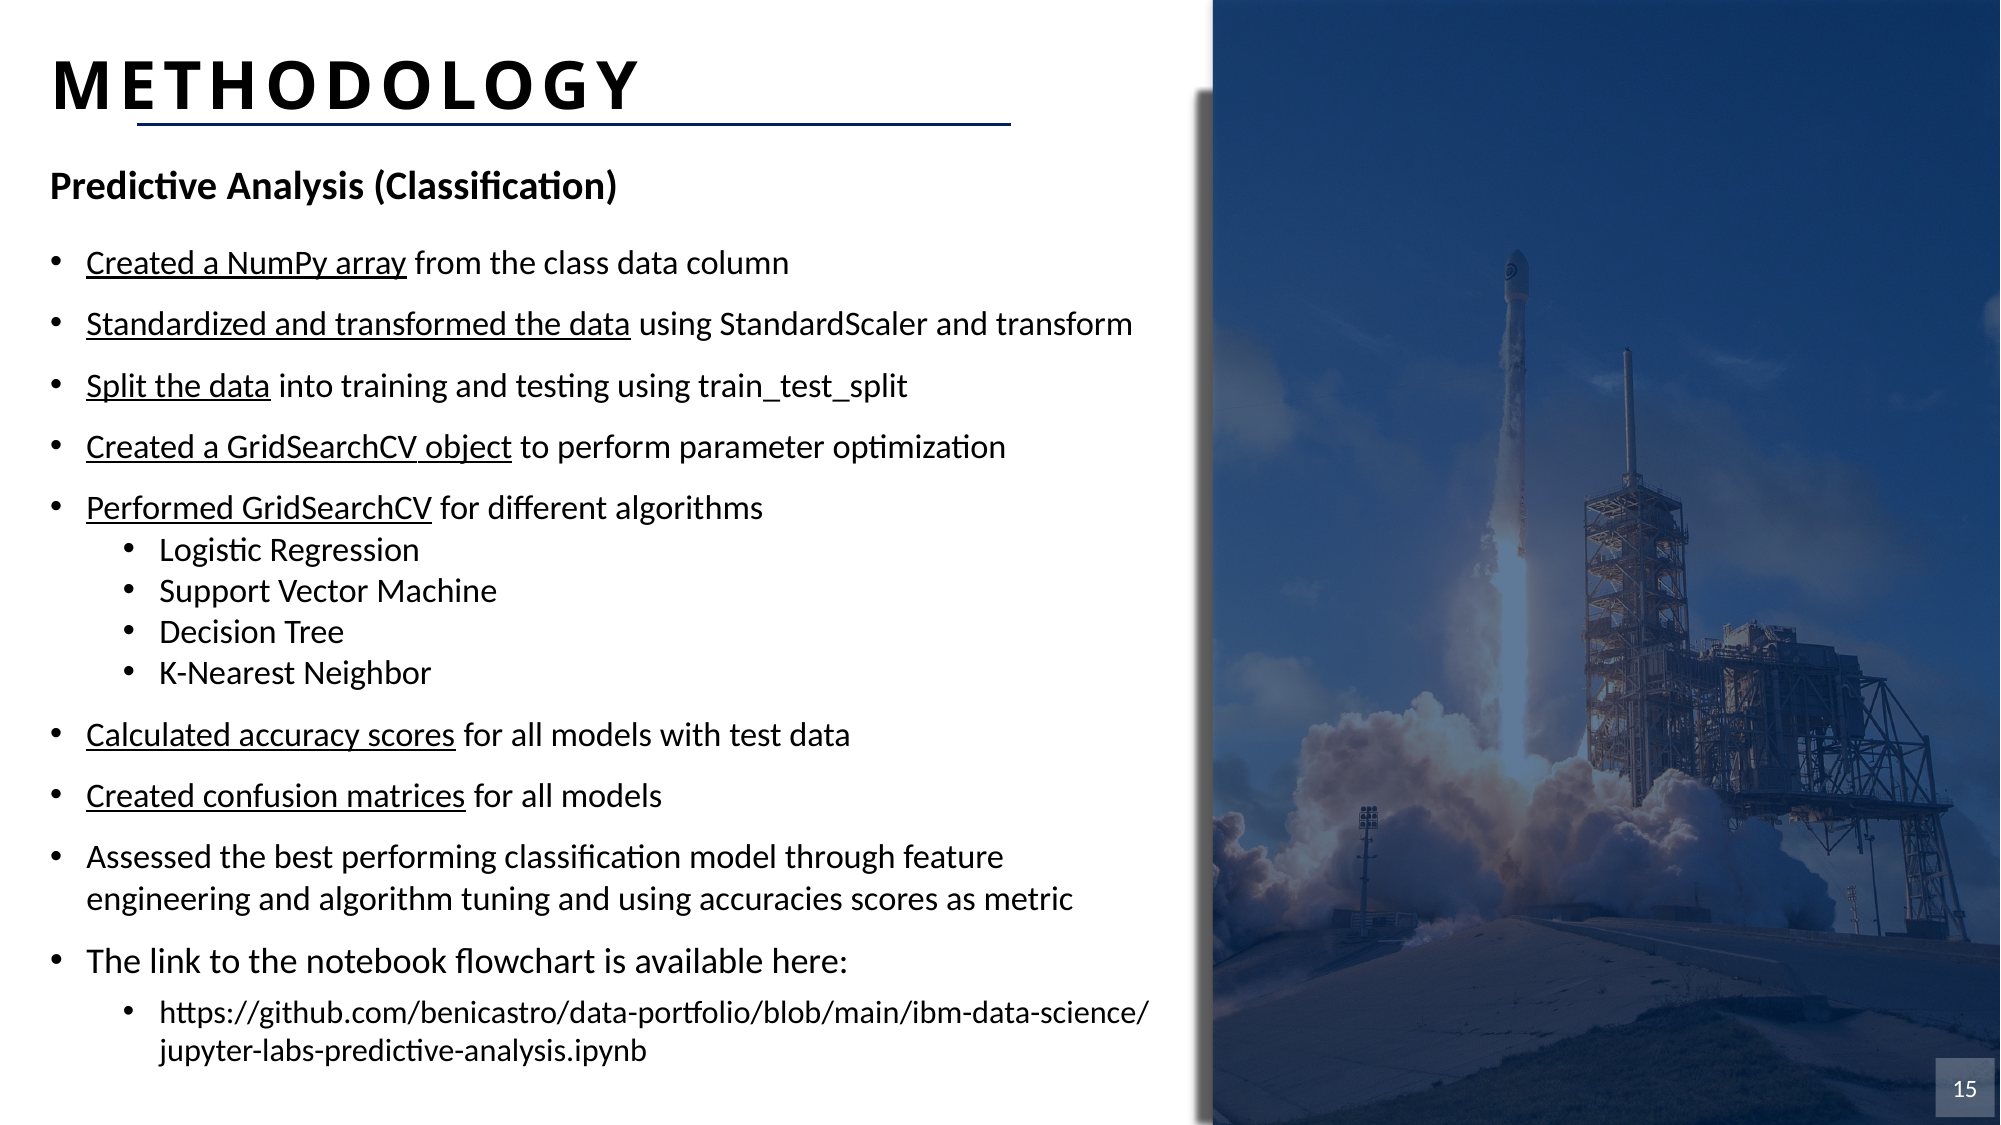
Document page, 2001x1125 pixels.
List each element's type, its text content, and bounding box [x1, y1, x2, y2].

picture [1212, 0, 2000, 1125]
list Predictive Analysis (Classification) Created a NumPy array from the class data column Standardized and transformed the data using StandardScaler and transform Split the data into training and testing using train_test_split Created a GridSearchCV object to perform parameter optimization Performed GridSearchCV for different algorithms Logistic Regression Support Vector Machine Decision Tree K-Nearest Neighbor Calculated accuracy scores for all models with test data Created confusion matrices for all models Assessed the best performing classification model through feature engineering and algorithm tuning and using accuracies scores as metric The link to the notebook flowchart is available here: https://github.com/benicastro/data-portfolio/blob/main/ibm-data-science/jupyter-labs-predictive-analysis.ipynb [50, 151, 1167, 1091]
text_box METHODOLOGY [50, 36, 1167, 131]
